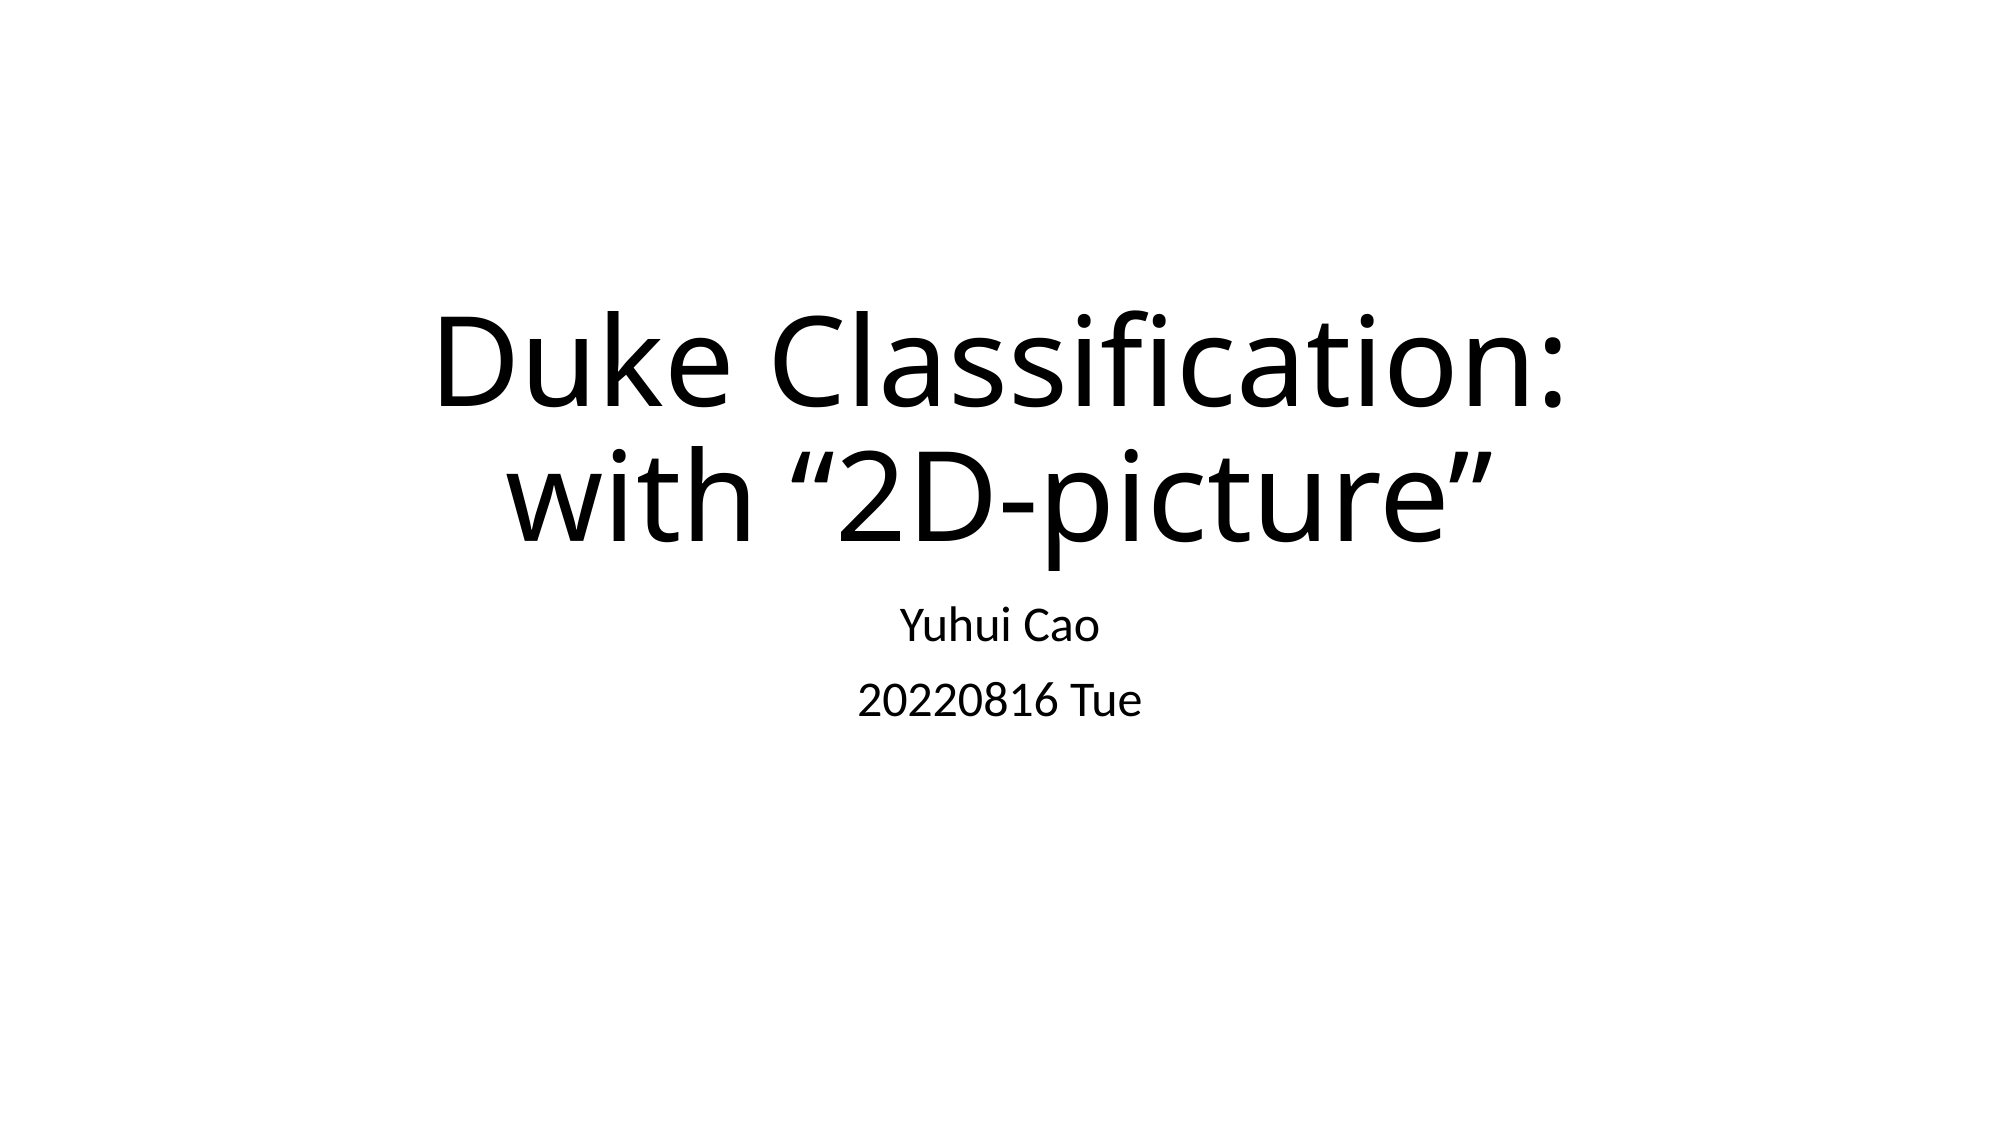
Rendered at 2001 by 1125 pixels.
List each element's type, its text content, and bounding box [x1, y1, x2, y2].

subtitle Yuhui Cao 20220816 Tue [249, 590, 1750, 863]
title Duke Classification: with “2D-picture” [249, 184, 1750, 576]
